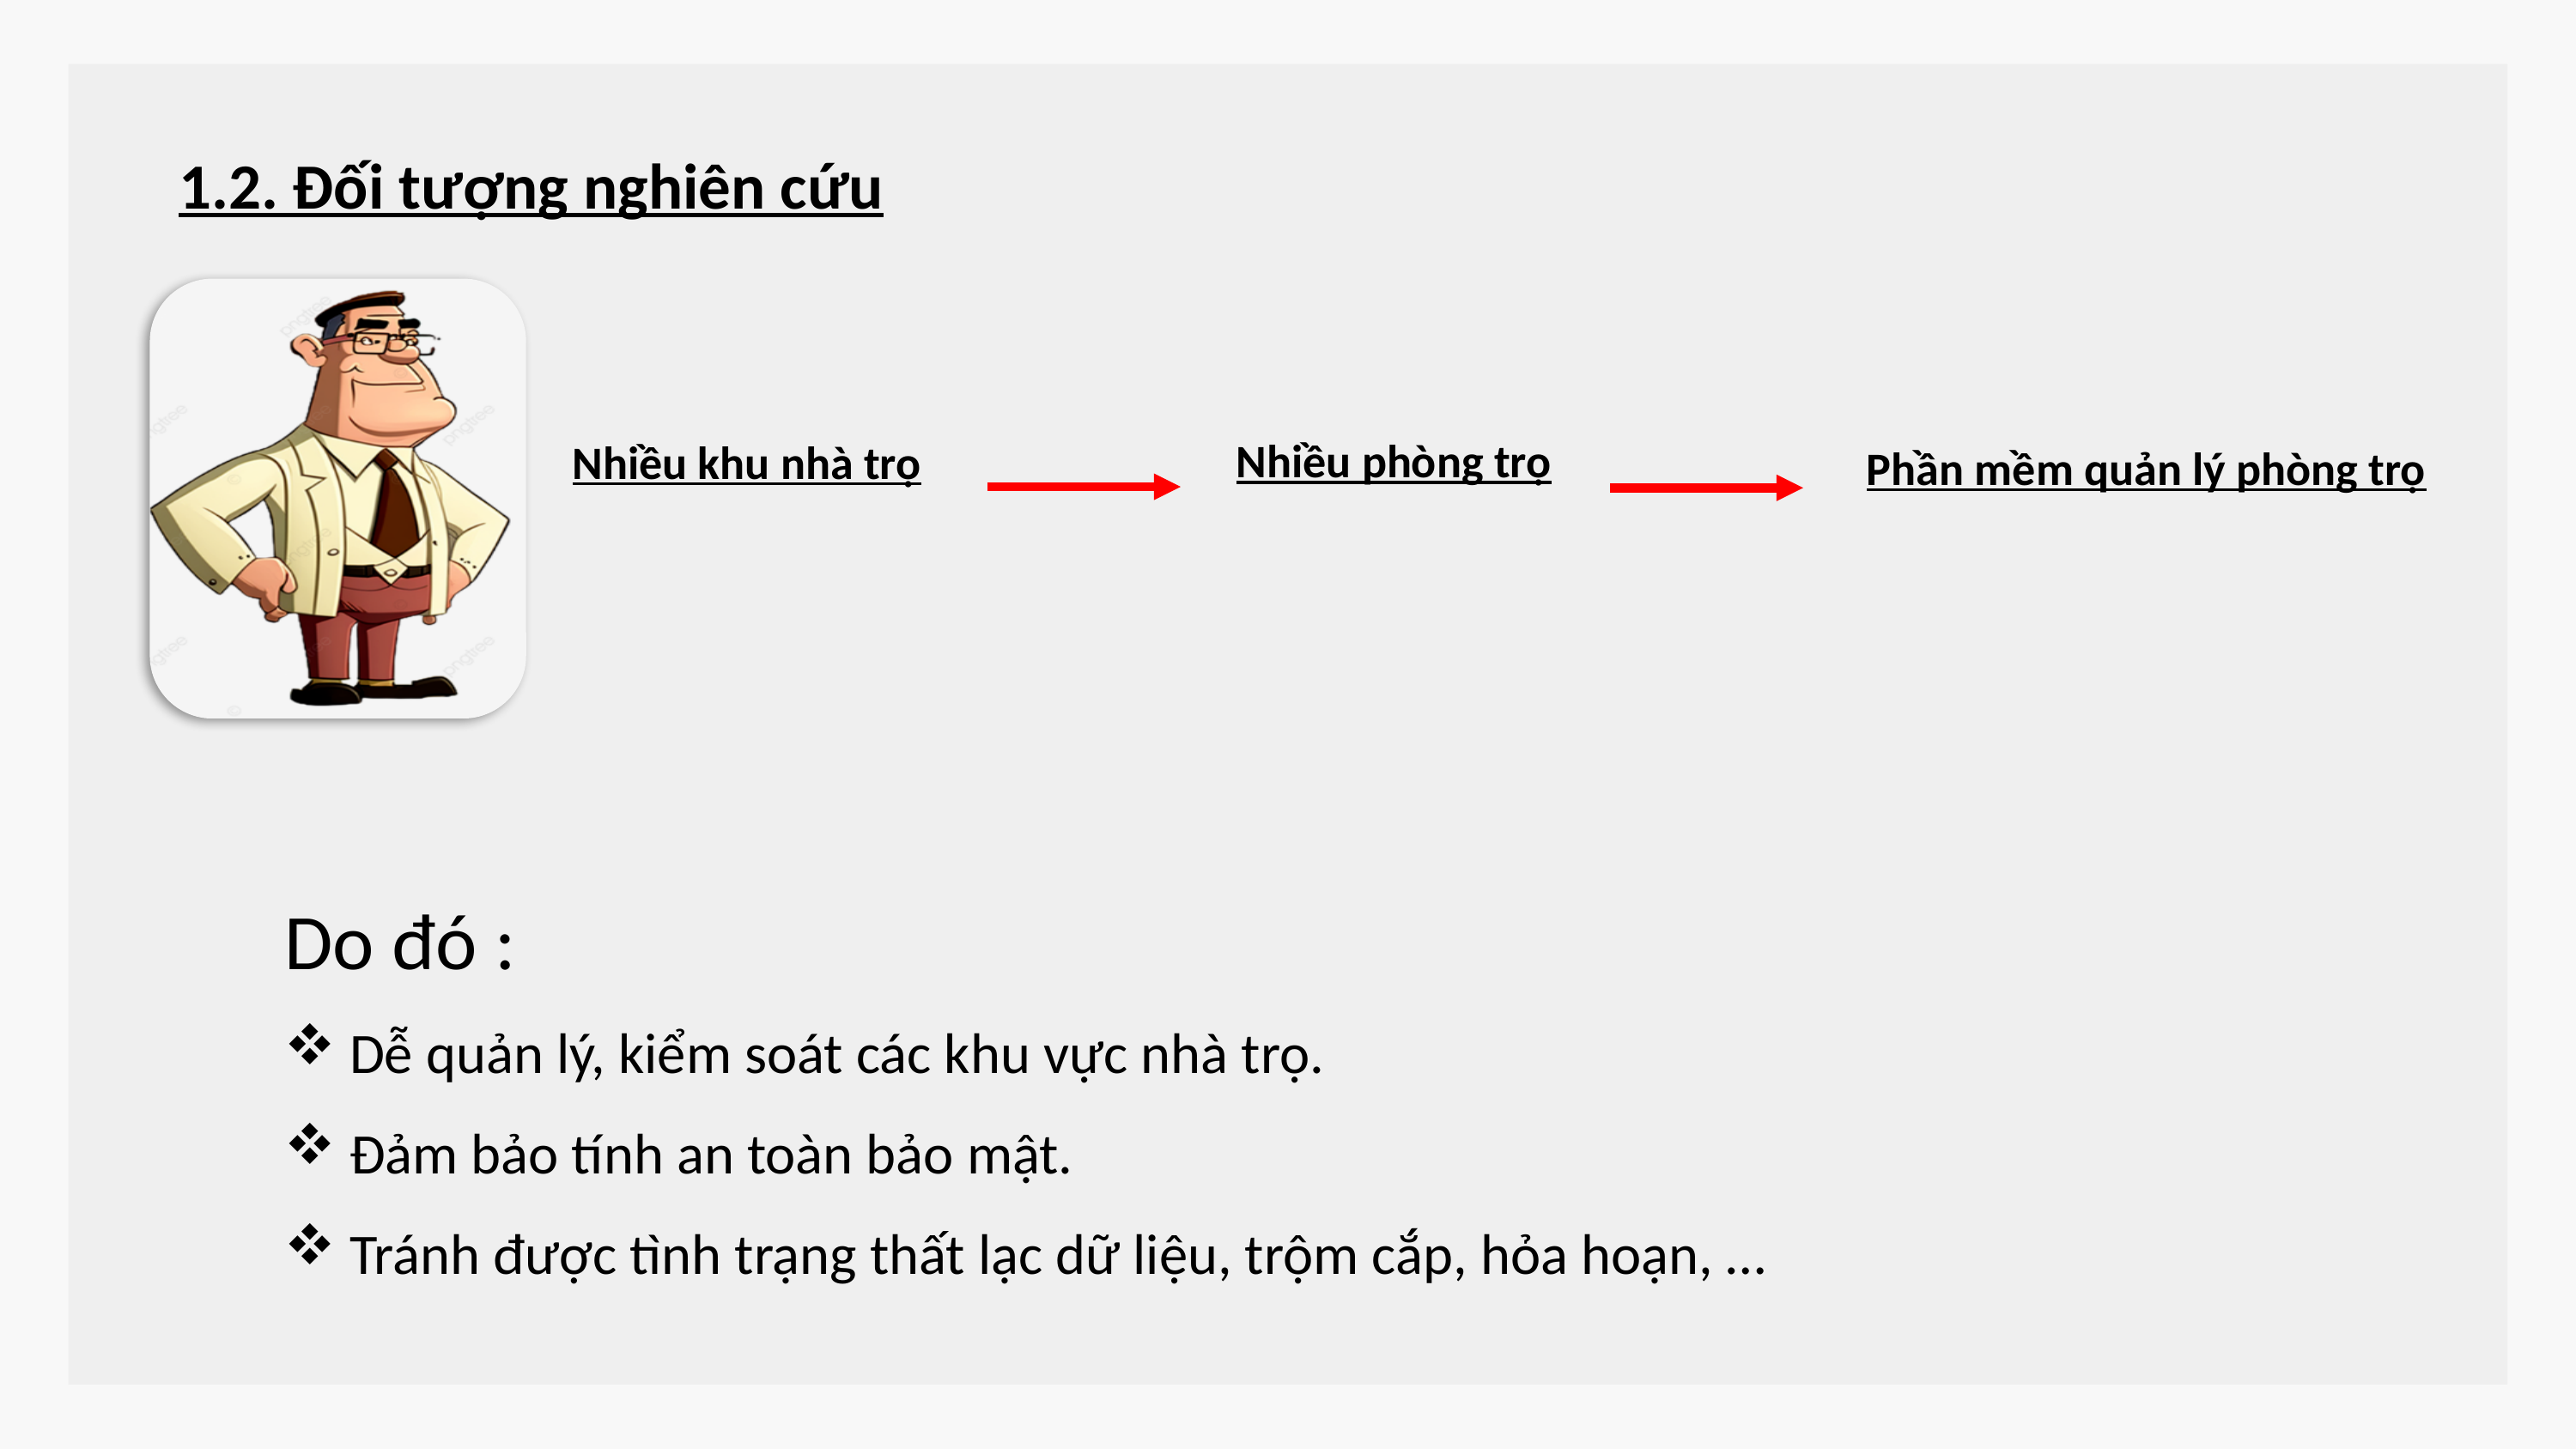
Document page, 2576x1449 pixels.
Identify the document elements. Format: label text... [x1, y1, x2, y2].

text_box Do đó : Dễ quản lý, kiểm soát các khu vực nhà trọ. Đảm bảo tính an toàn bảo mật. Tránh được tình trạng thất lạc dữ liệu, trộm cắp, hỏa hoạn, … [271, 878, 2090, 1292]
text_box Phần mềm quản lý phòng trọ [1866, 438, 2469, 495]
picture [149, 278, 526, 719]
text_box [68, 64, 2508, 1385]
text_box 1.2. Đối tượng nghiên cứu [0, 115, 1224, 228]
text_box Nhiều phòng trọ [1236, 431, 1558, 488]
text_box Nhiều khu nhà trọ [572, 432, 952, 488]
